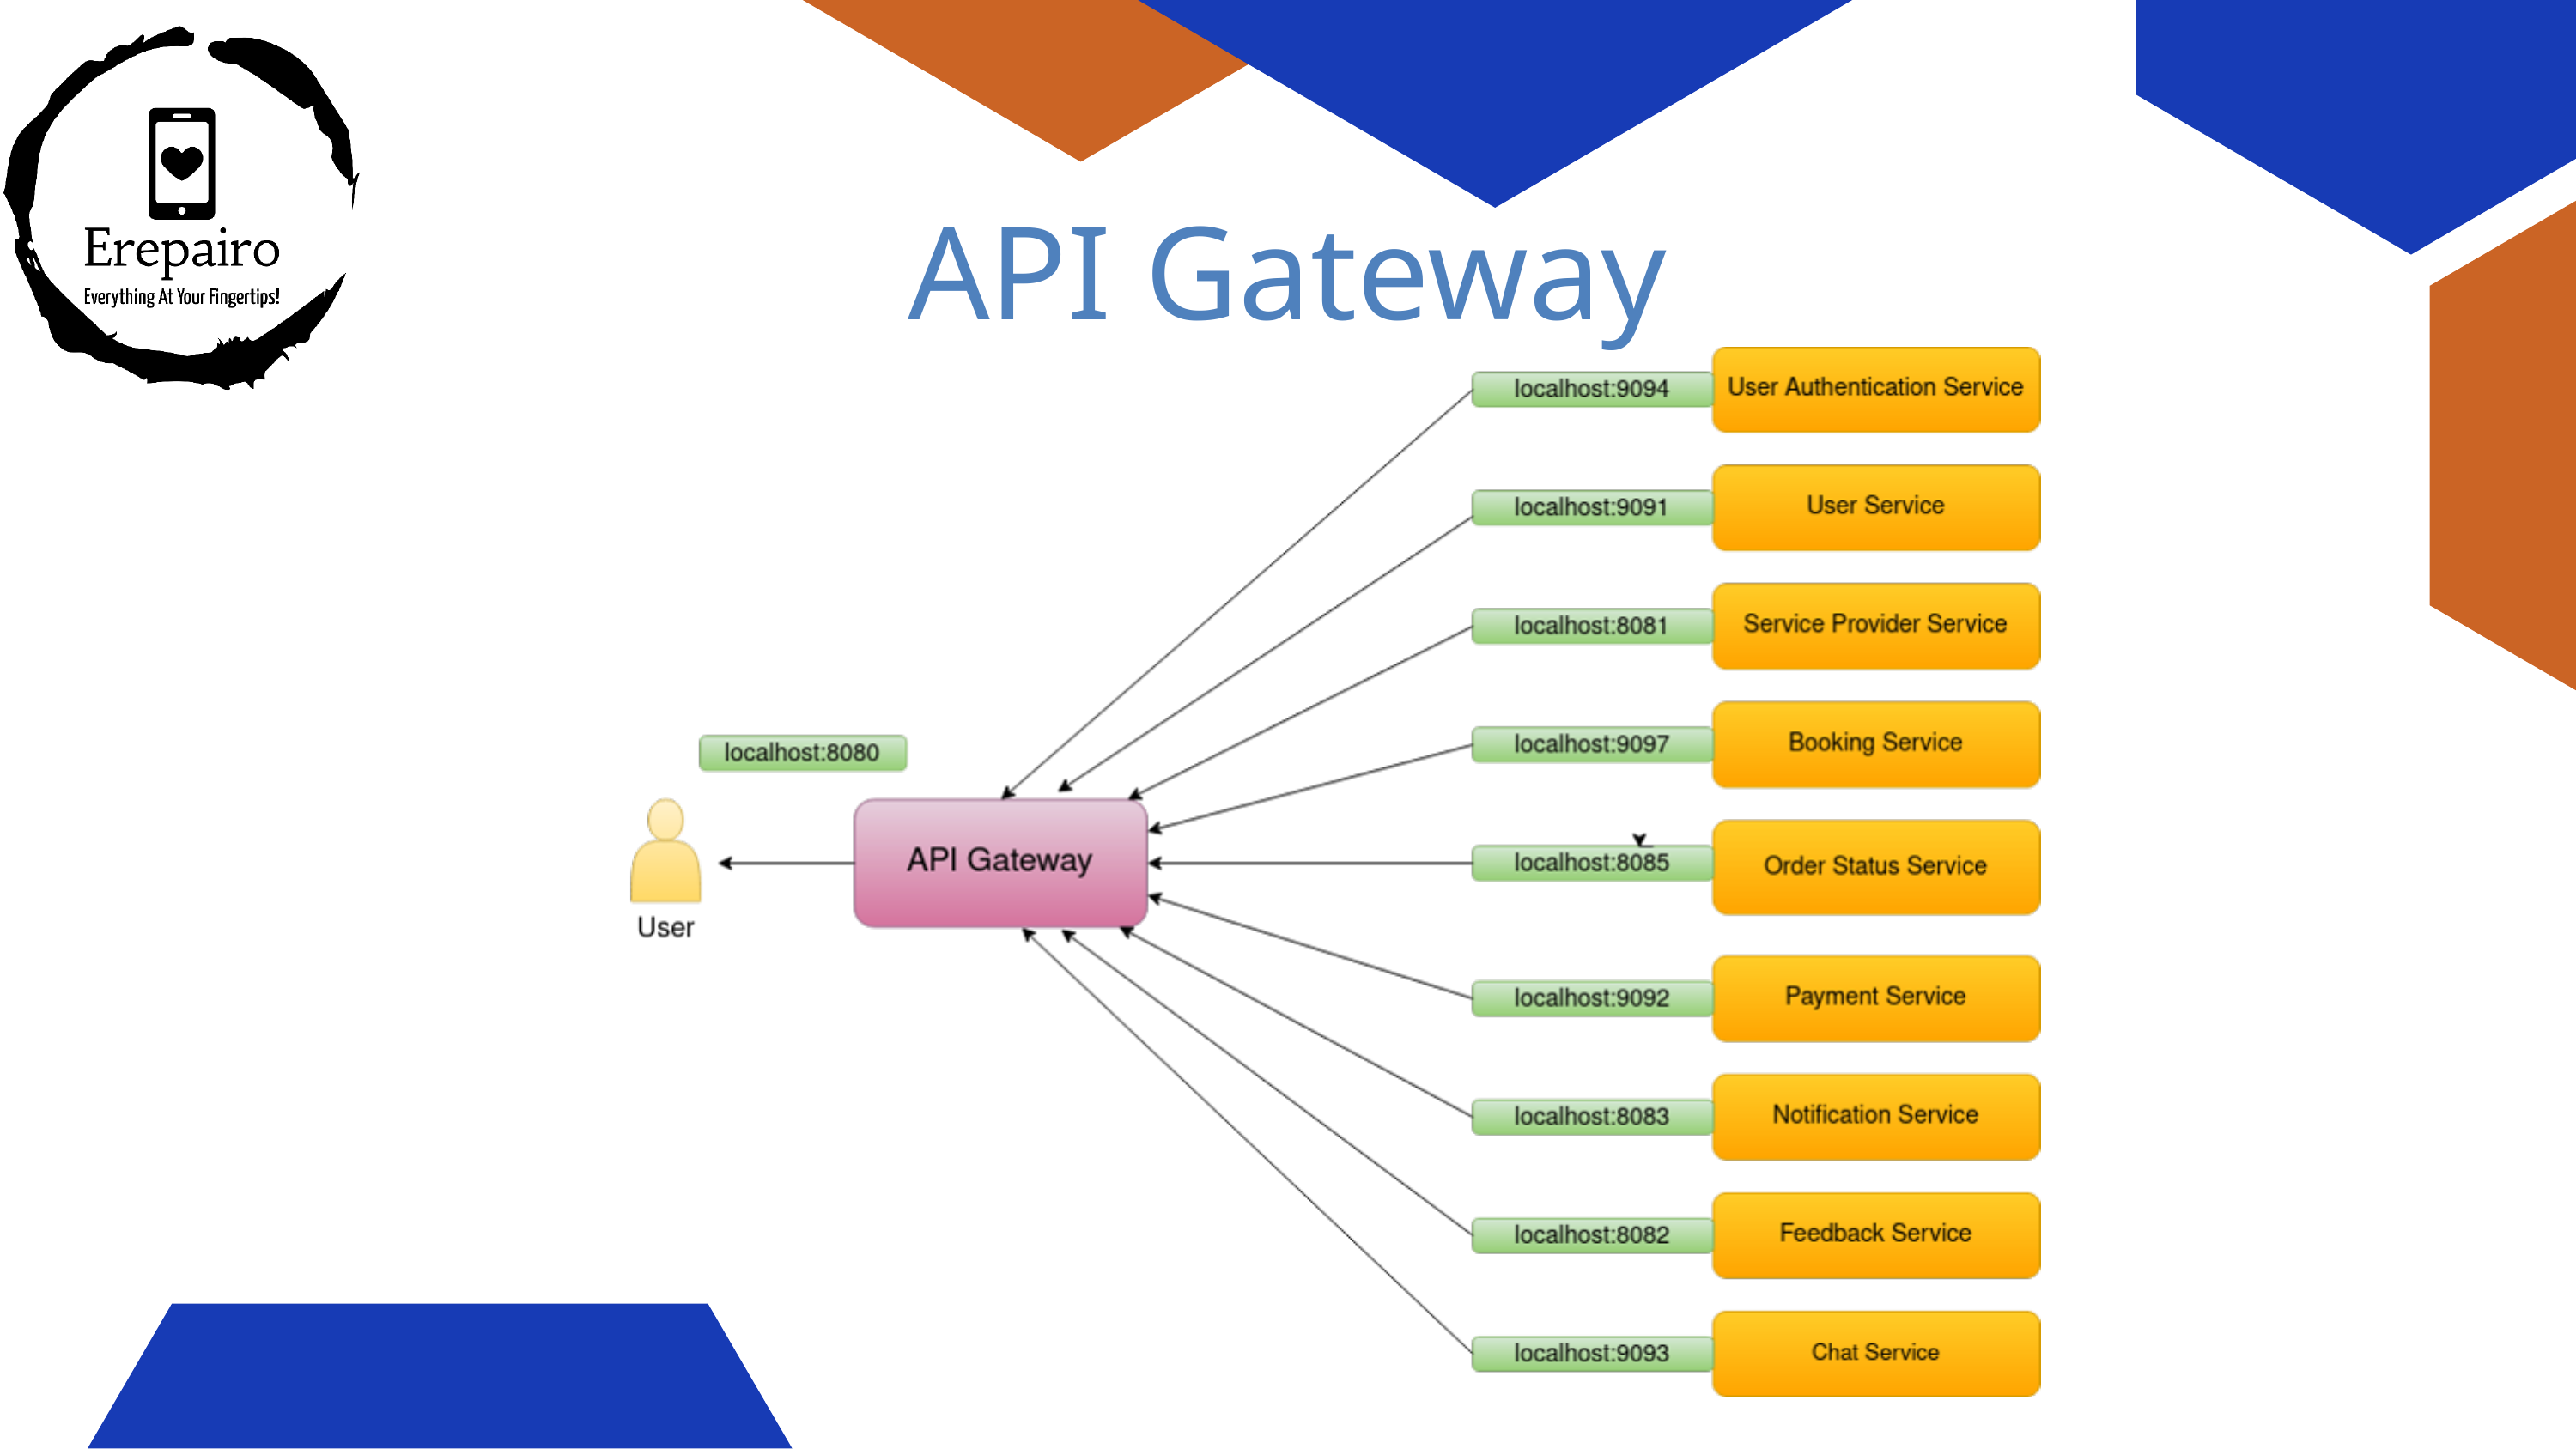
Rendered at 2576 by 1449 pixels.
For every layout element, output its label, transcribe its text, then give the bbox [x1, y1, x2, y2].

picture [614, 346, 2041, 1397]
title API Gateway [311, 191, 2131, 433]
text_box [802, 0, 1853, 209]
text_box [2136, 0, 2576, 691]
text_box [87, 1303, 793, 1449]
picture [3, 8, 360, 408]
